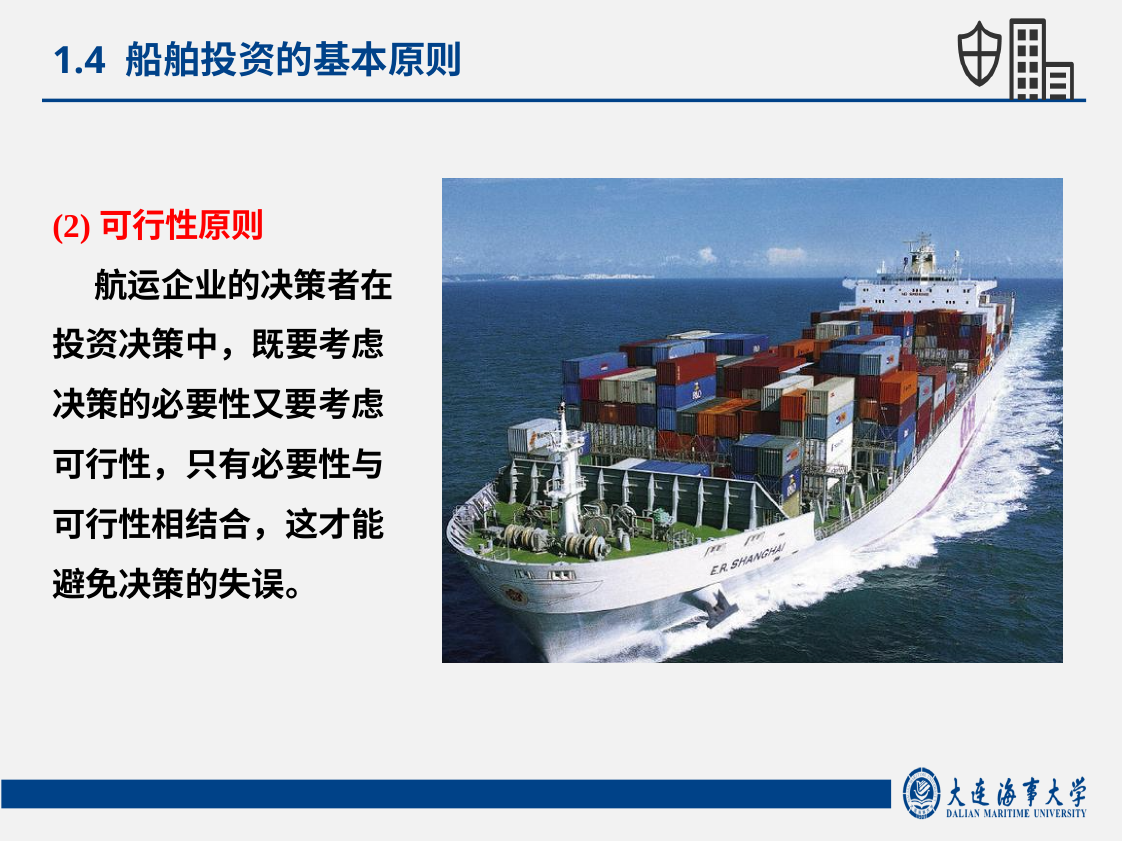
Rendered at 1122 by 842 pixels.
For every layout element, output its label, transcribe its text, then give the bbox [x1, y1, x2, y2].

text_box 1.4 船舶投资的基本原则 [41, 30, 625, 88]
text_box (2)可行性原则 航运企业的决策者在投资决策中，既要考虑决策的必要性又要考虑可行性，只有必要性与可行性相结合，这才能避免决策的失误。 [41, 178, 409, 609]
picture [902, 767, 1087, 820]
picture [442, 178, 1063, 663]
picture [957, 18, 1074, 100]
